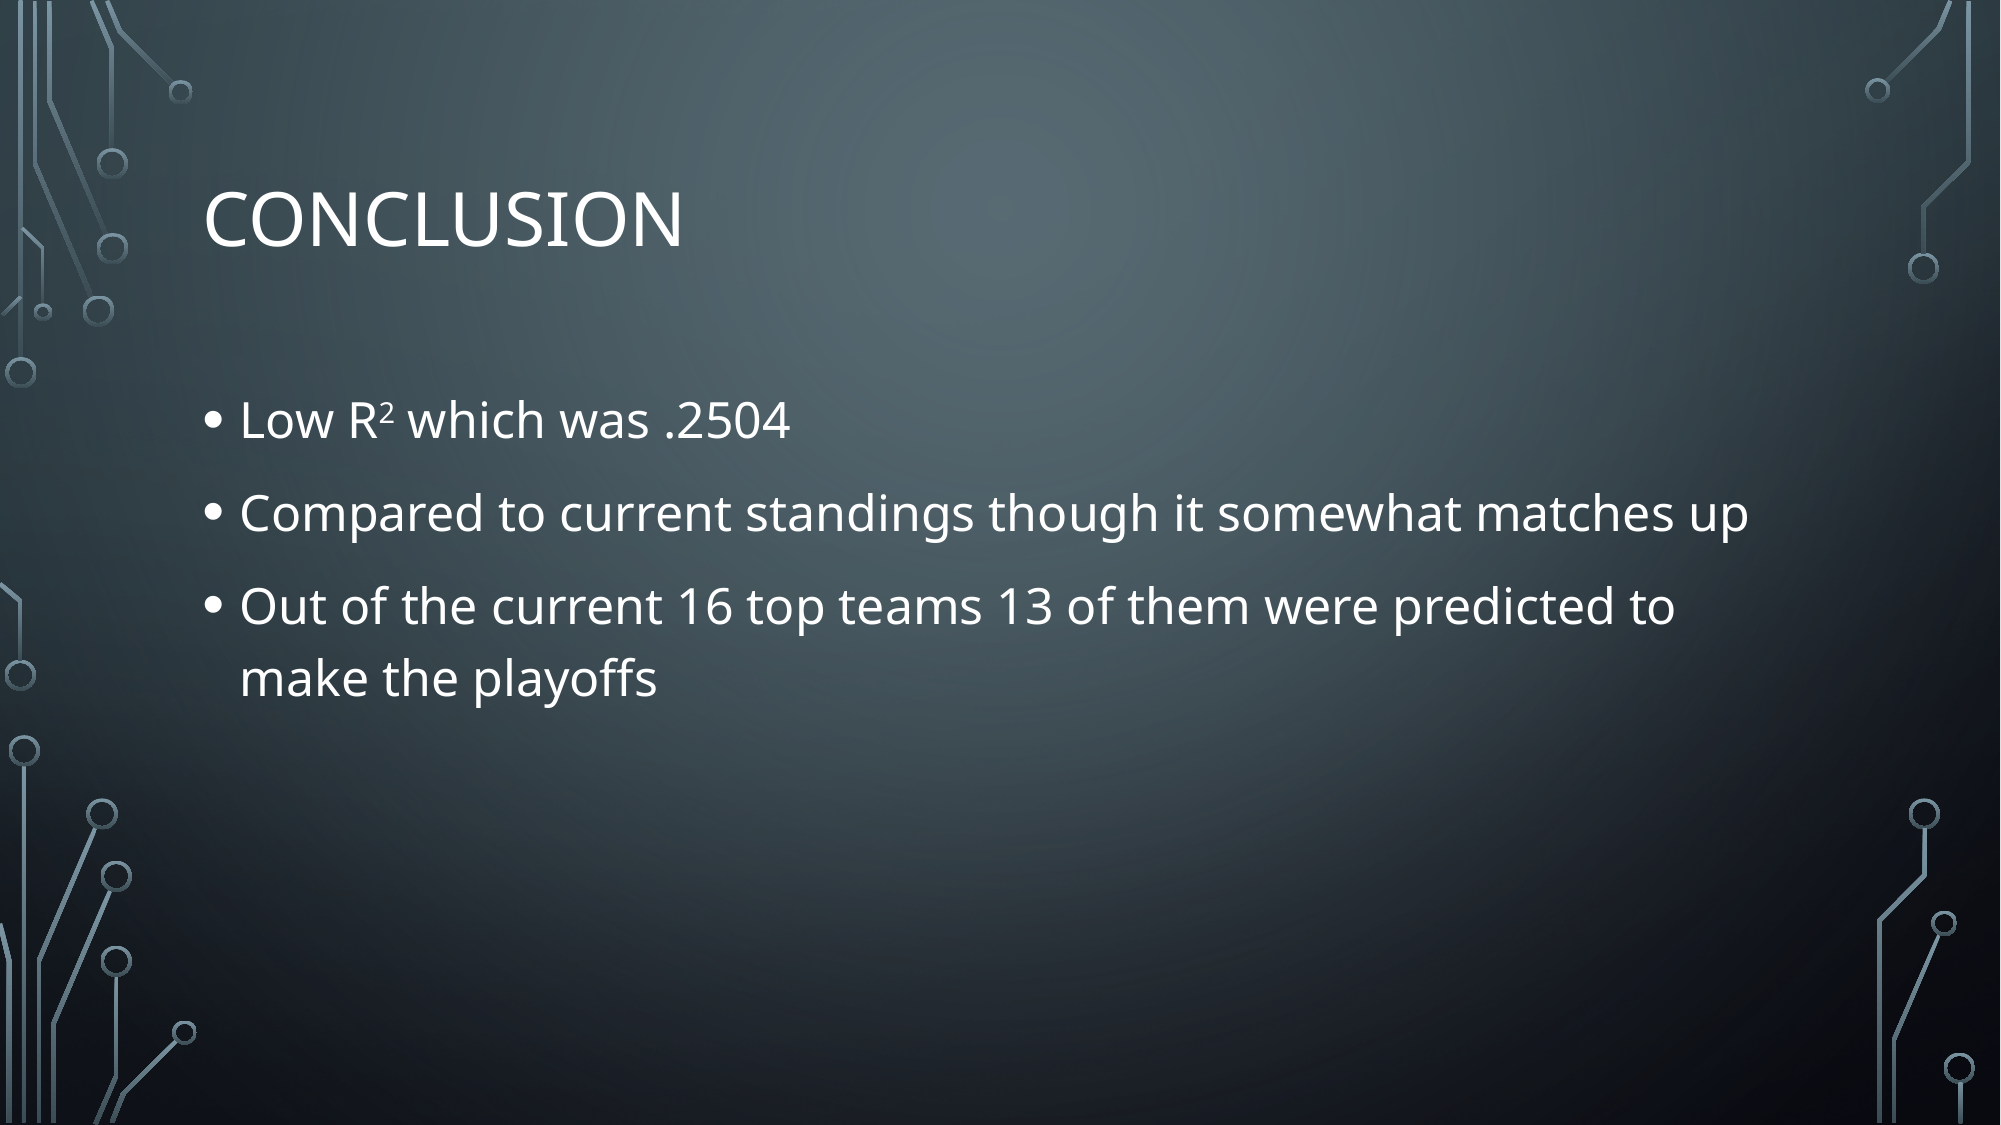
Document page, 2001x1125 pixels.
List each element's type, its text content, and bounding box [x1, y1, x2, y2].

list Low R2 which was .2504 Compared to current standings though it somewhat matches up Out of the current 16 top teams 13 of them were predicted to make the playoffs [187, 369, 1813, 950]
title Conclusion [187, 101, 1813, 344]
